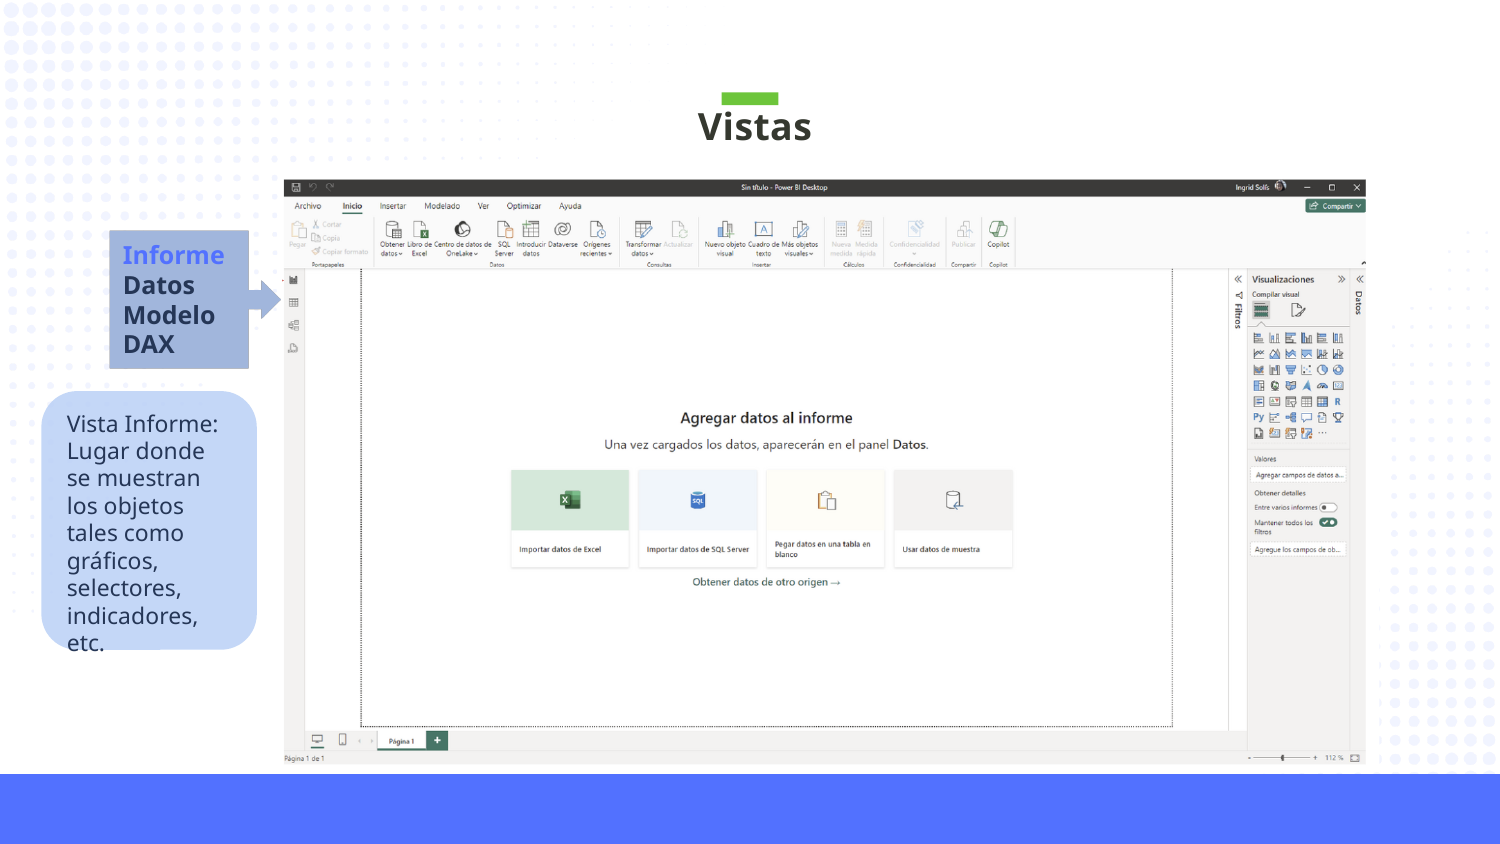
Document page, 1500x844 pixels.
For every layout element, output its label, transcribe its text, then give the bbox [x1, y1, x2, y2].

text_box Vistas [552, 111, 948, 148]
text_box Vista Informe: Lugar donde se muestran los objetos tales como gráficos, selectores, indicadores, etc. [41, 391, 257, 650]
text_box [0, 773, 1500, 844]
text_box [721, 92, 779, 106]
picture [0, 0, 1500, 773]
